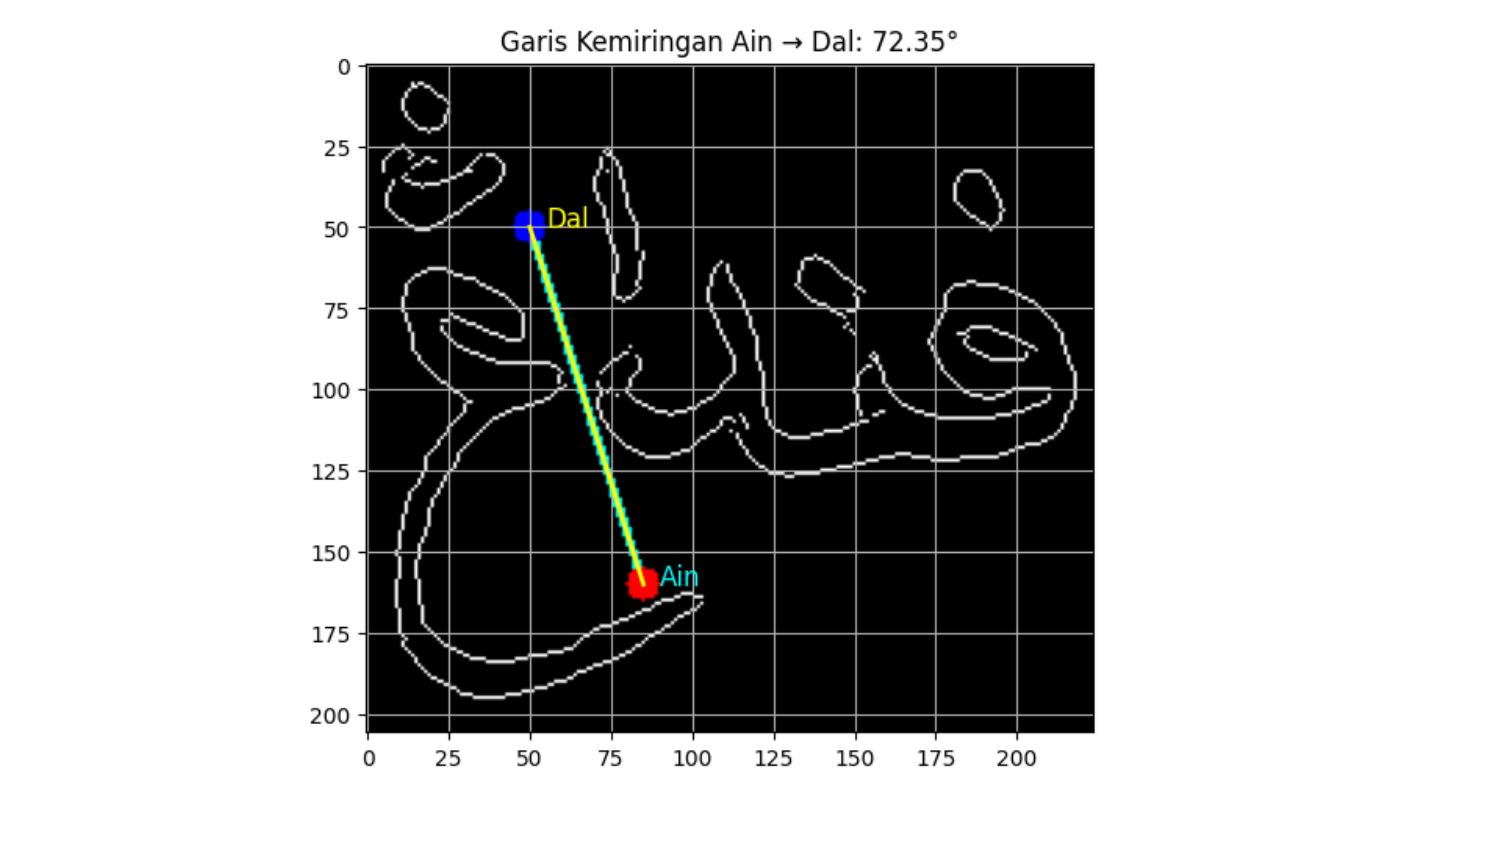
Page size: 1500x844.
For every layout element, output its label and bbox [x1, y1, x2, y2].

picture [294, 14, 1109, 786]
